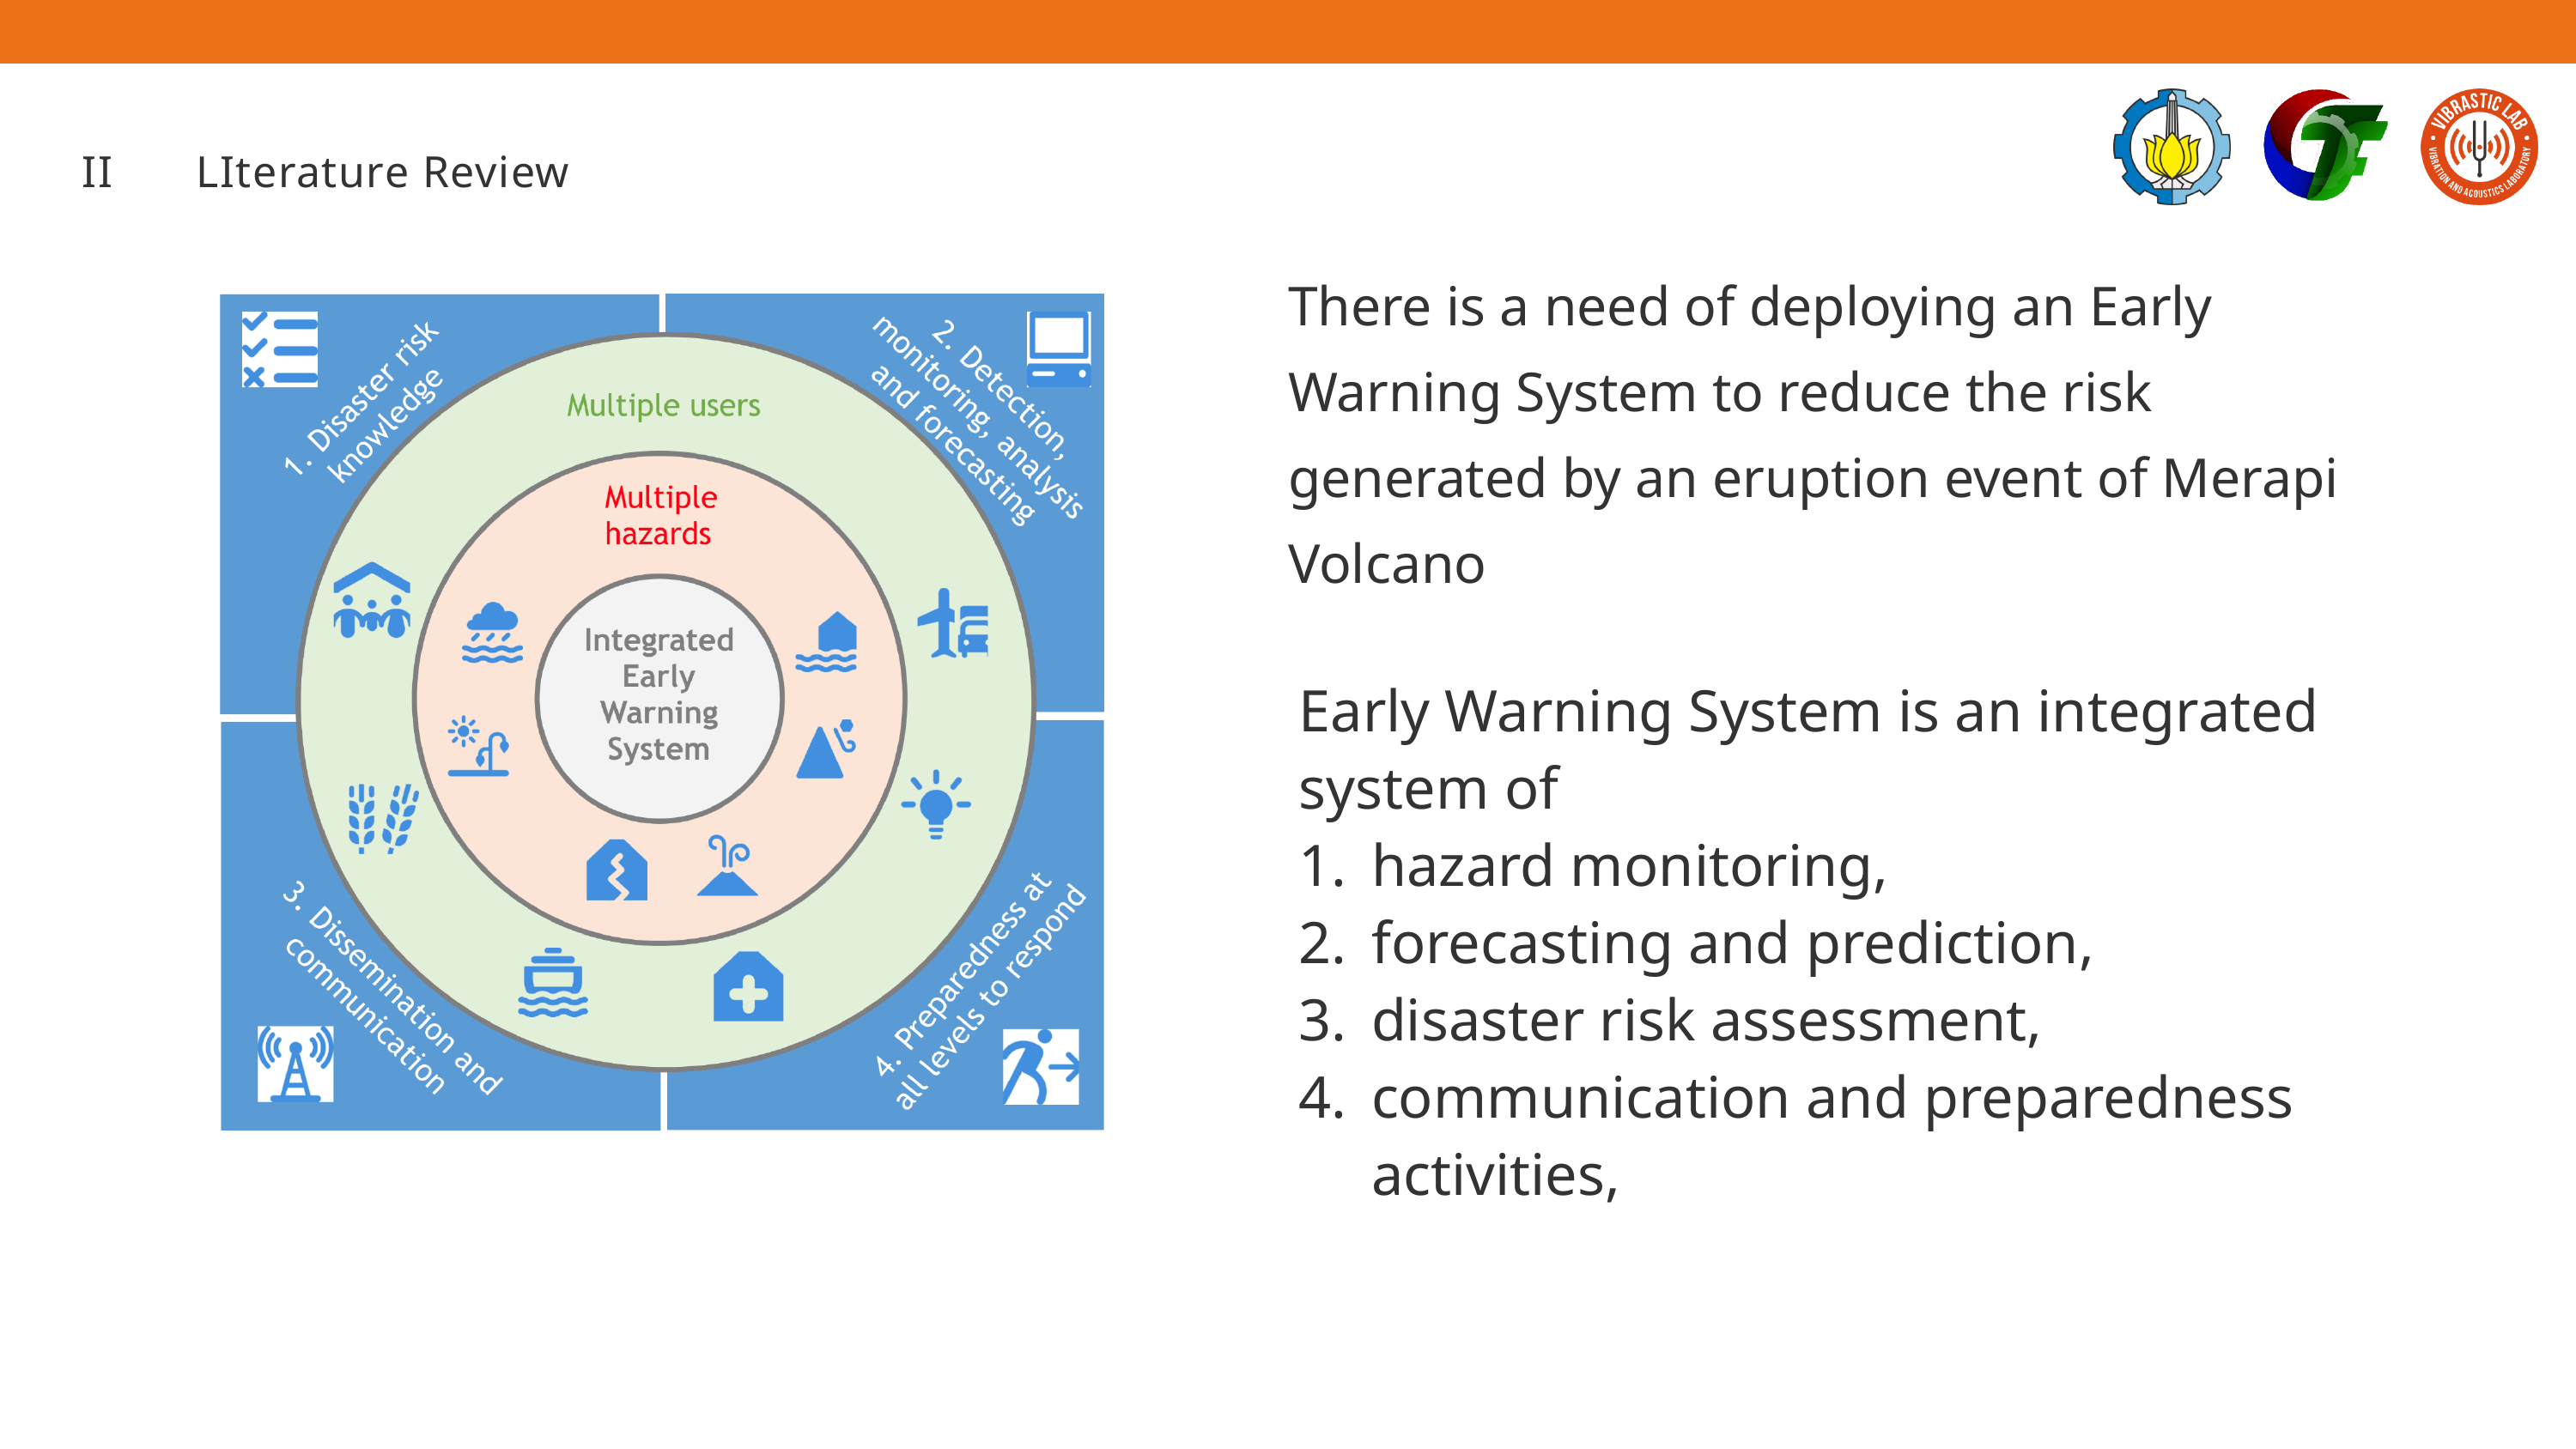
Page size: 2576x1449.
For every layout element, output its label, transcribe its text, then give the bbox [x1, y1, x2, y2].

text_box II [59, 144, 136, 197]
text_box Early Warning System is an integrated system of hazard monitoring, forecasting and prediction, disaster risk assessment, communication and preparedness activities, [1285, 659, 2457, 1214]
picture [2113, 88, 2231, 206]
picture [2421, 88, 2538, 206]
picture [2259, 84, 2388, 206]
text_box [0, 0, 2576, 64]
picture [214, 288, 1106, 1137]
text_box There is a need of deploying an Early Warning System to reduce the risk generated by an eruption event of Merapi Volcano [1288, 250, 2384, 594]
text_box LIterature Review [196, 144, 1689, 197]
